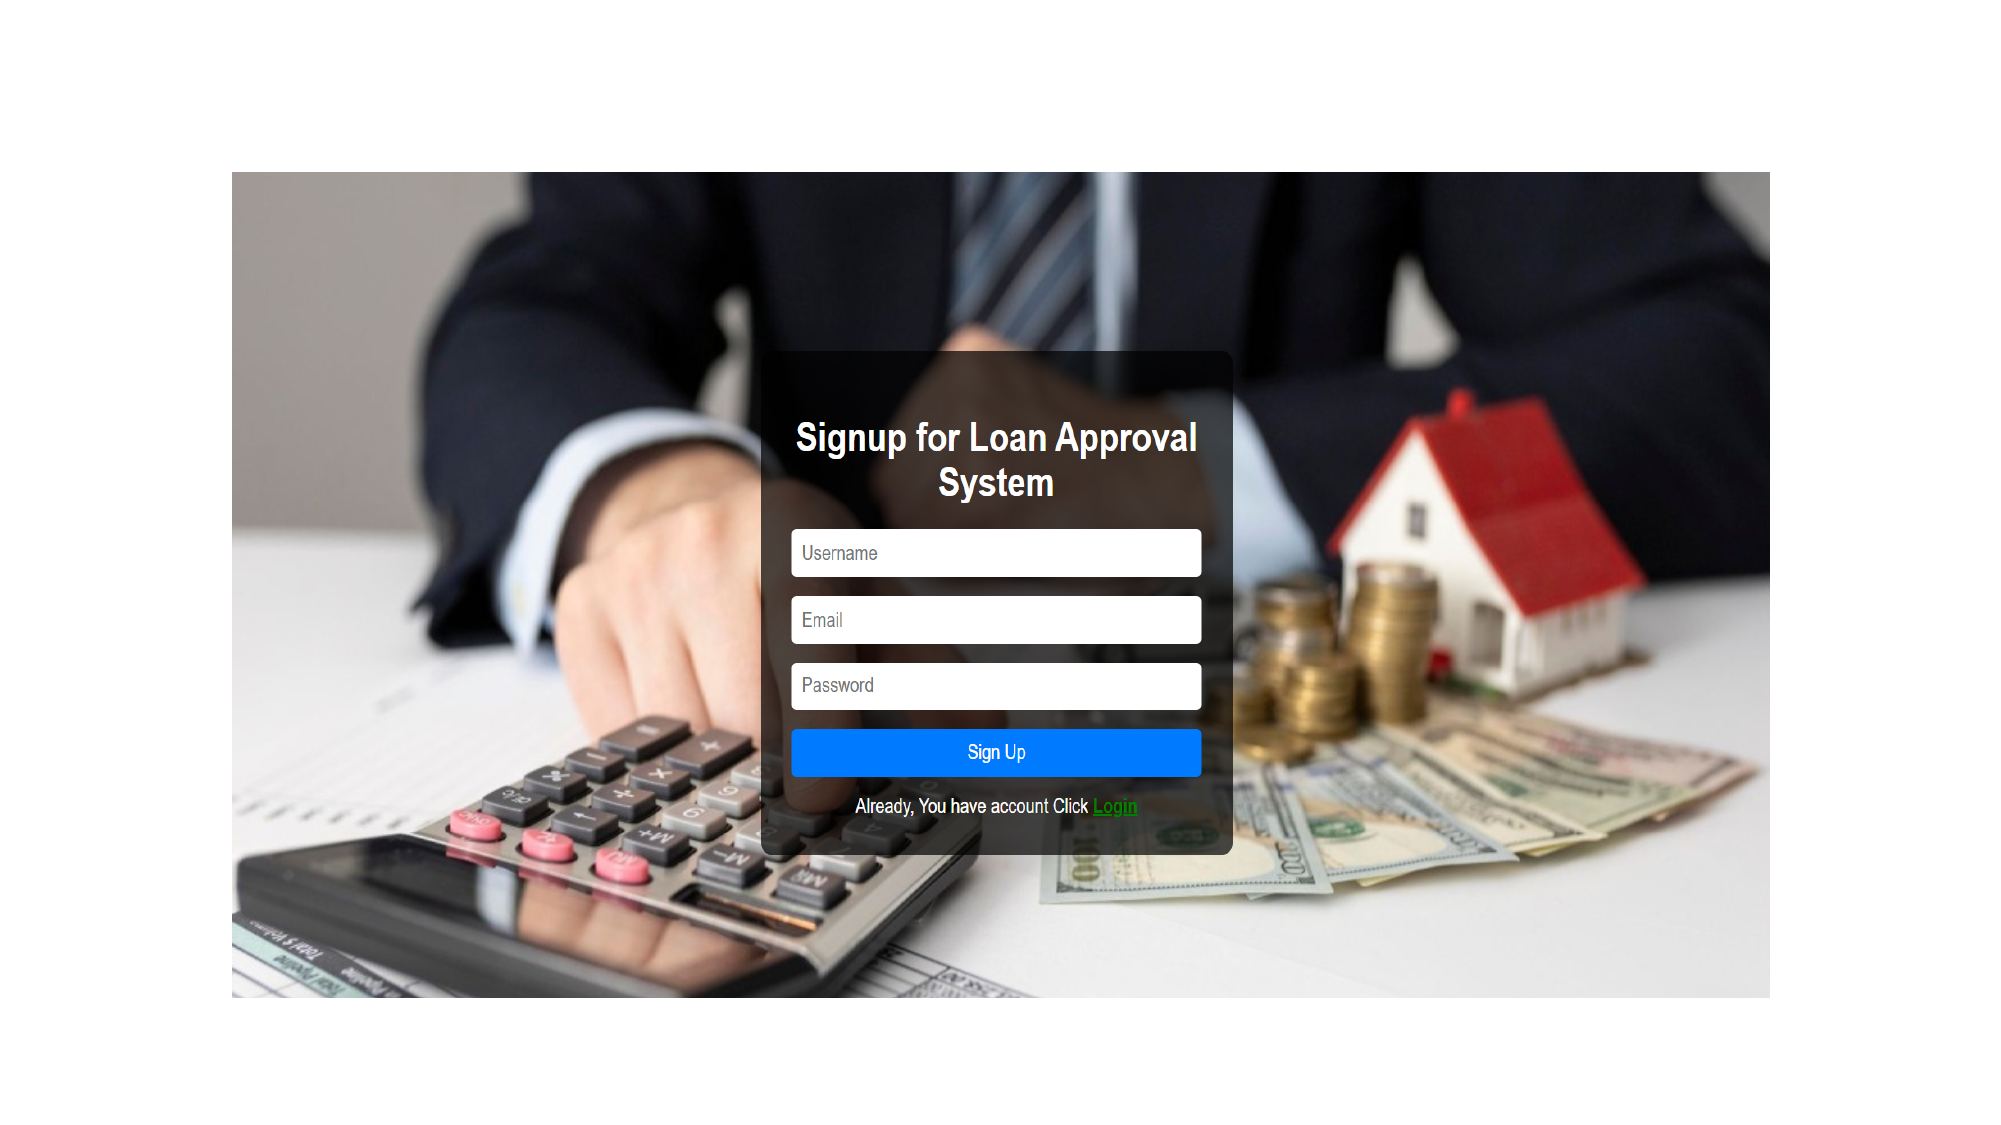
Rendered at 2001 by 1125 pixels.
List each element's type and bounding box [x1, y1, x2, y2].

picture [232, 172, 1771, 998]
